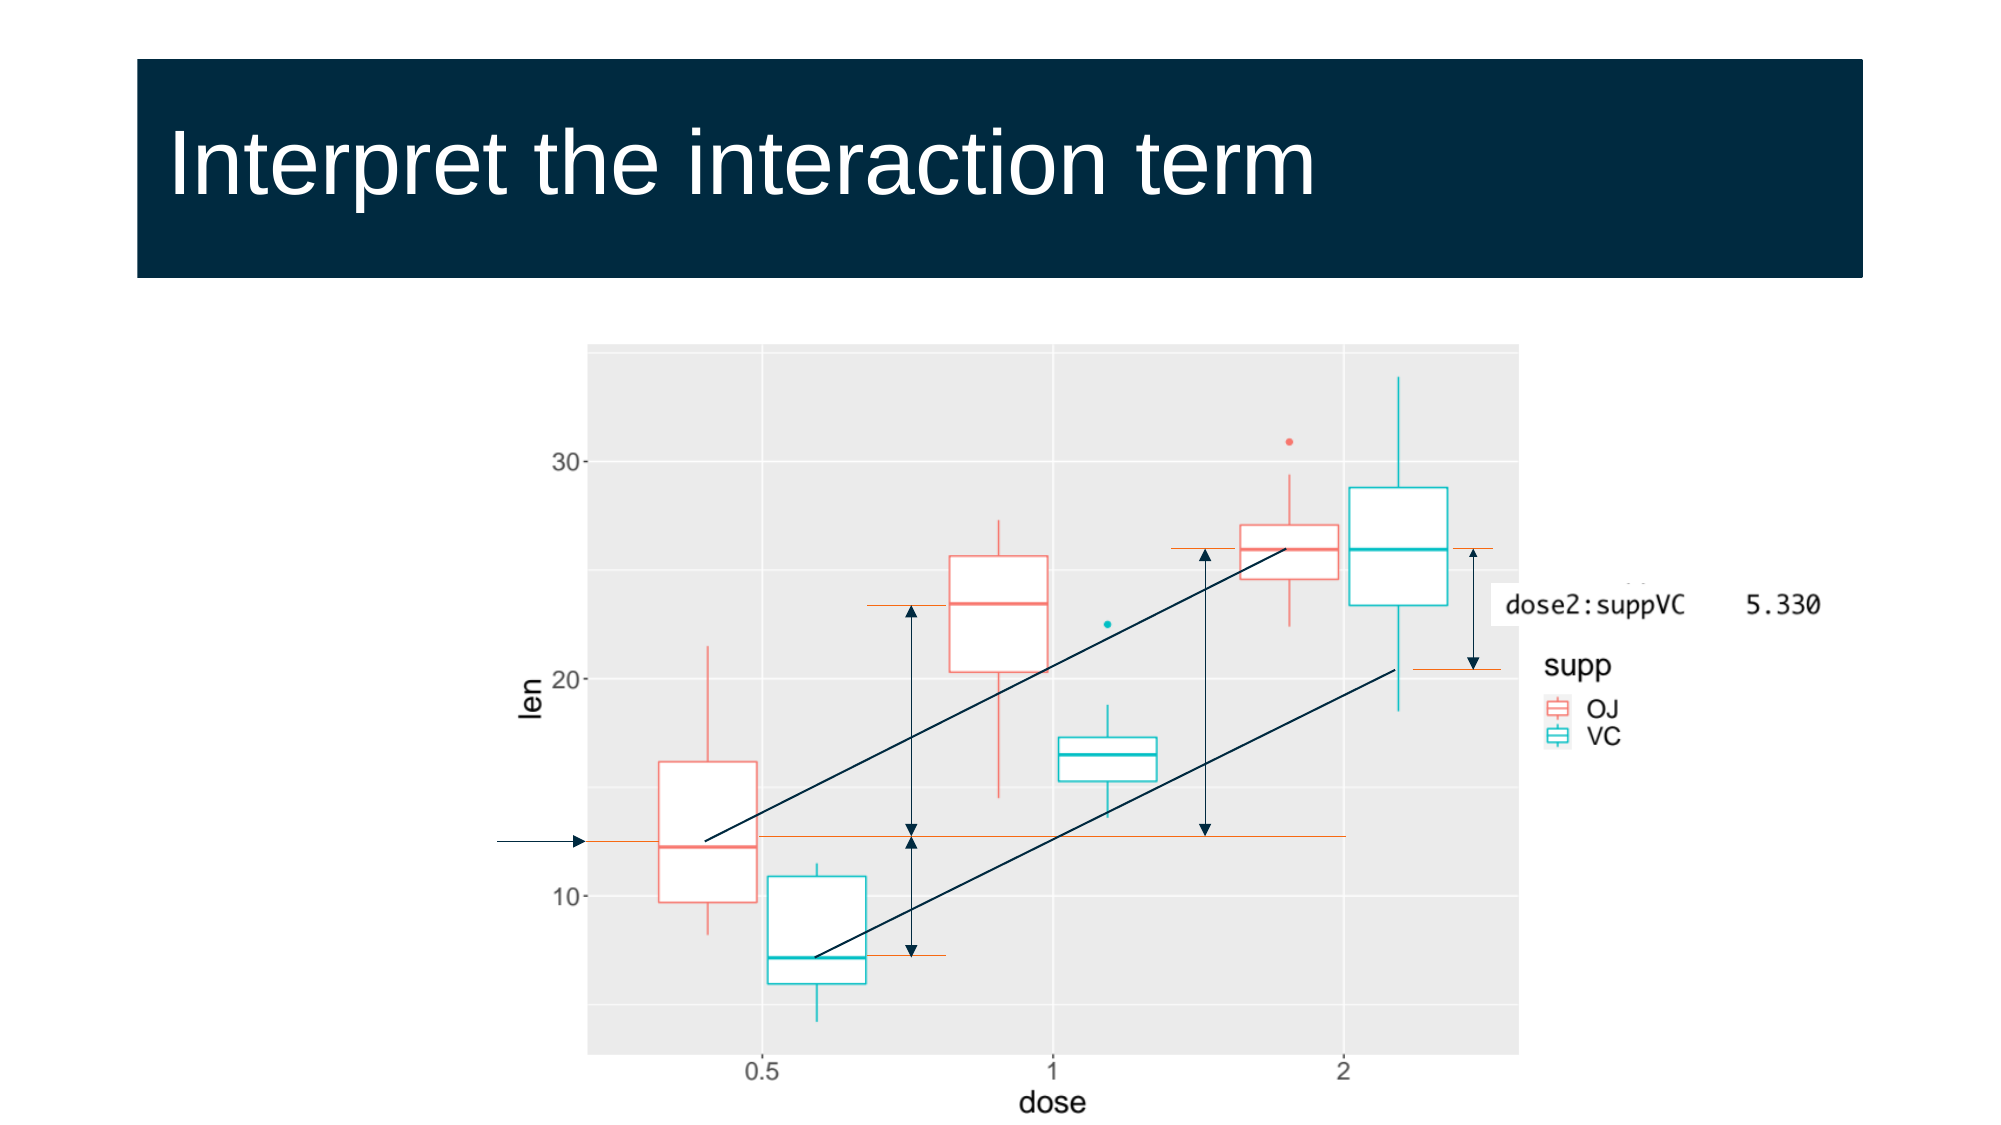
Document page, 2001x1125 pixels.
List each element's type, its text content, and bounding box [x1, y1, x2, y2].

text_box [1412, 548, 1829, 670]
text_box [704, 548, 1287, 842]
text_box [814, 669, 1396, 958]
title Interpret the interaction term [137, 59, 1863, 278]
picture [510, 336, 1637, 1125]
